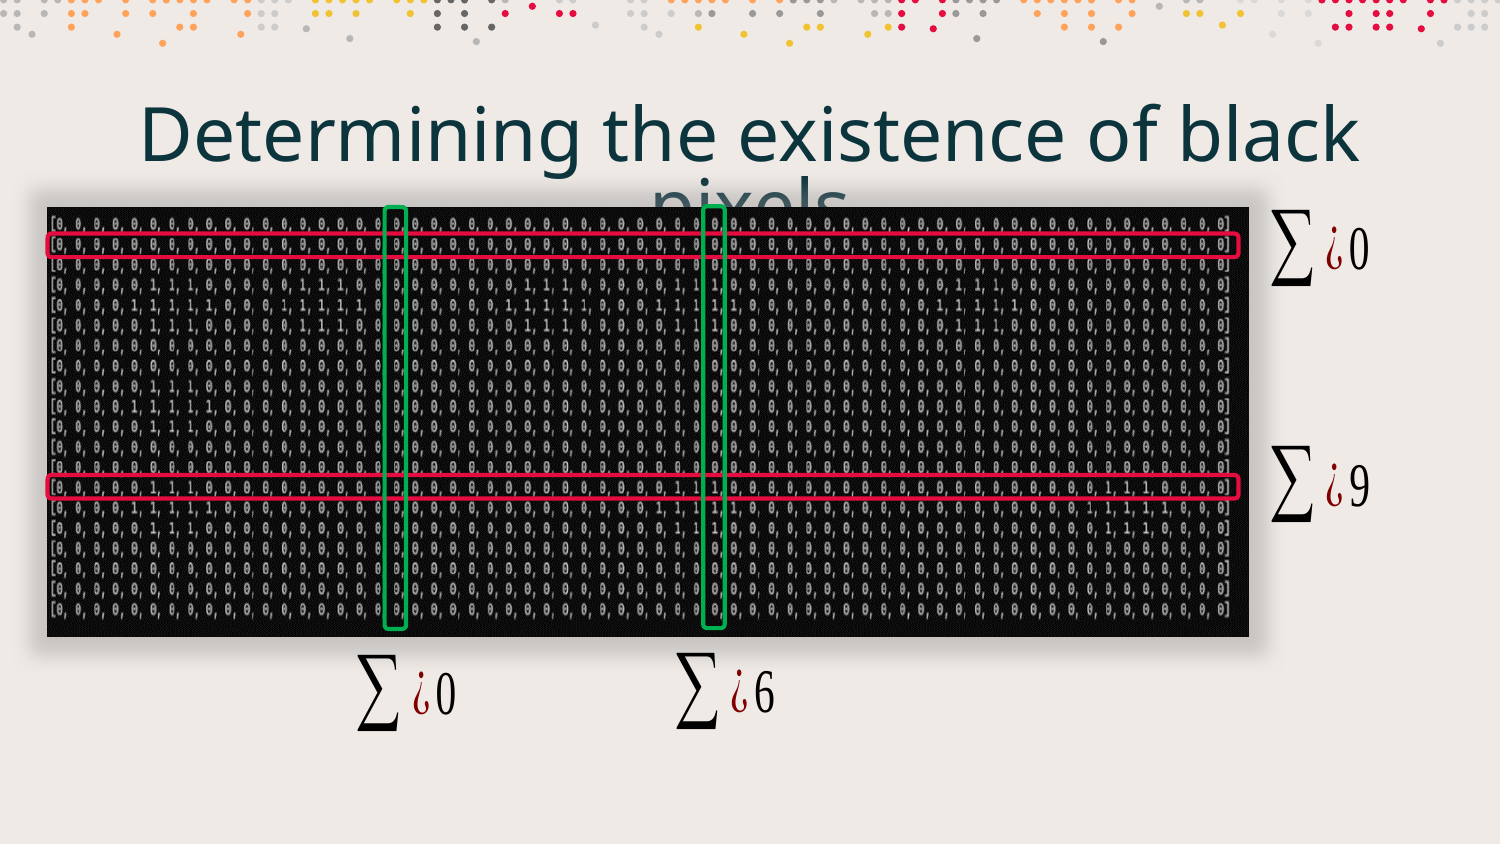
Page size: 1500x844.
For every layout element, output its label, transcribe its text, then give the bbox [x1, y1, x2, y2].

title Determining the existence of black pixels [116, 88, 1383, 190]
picture [47, 206, 1249, 637]
